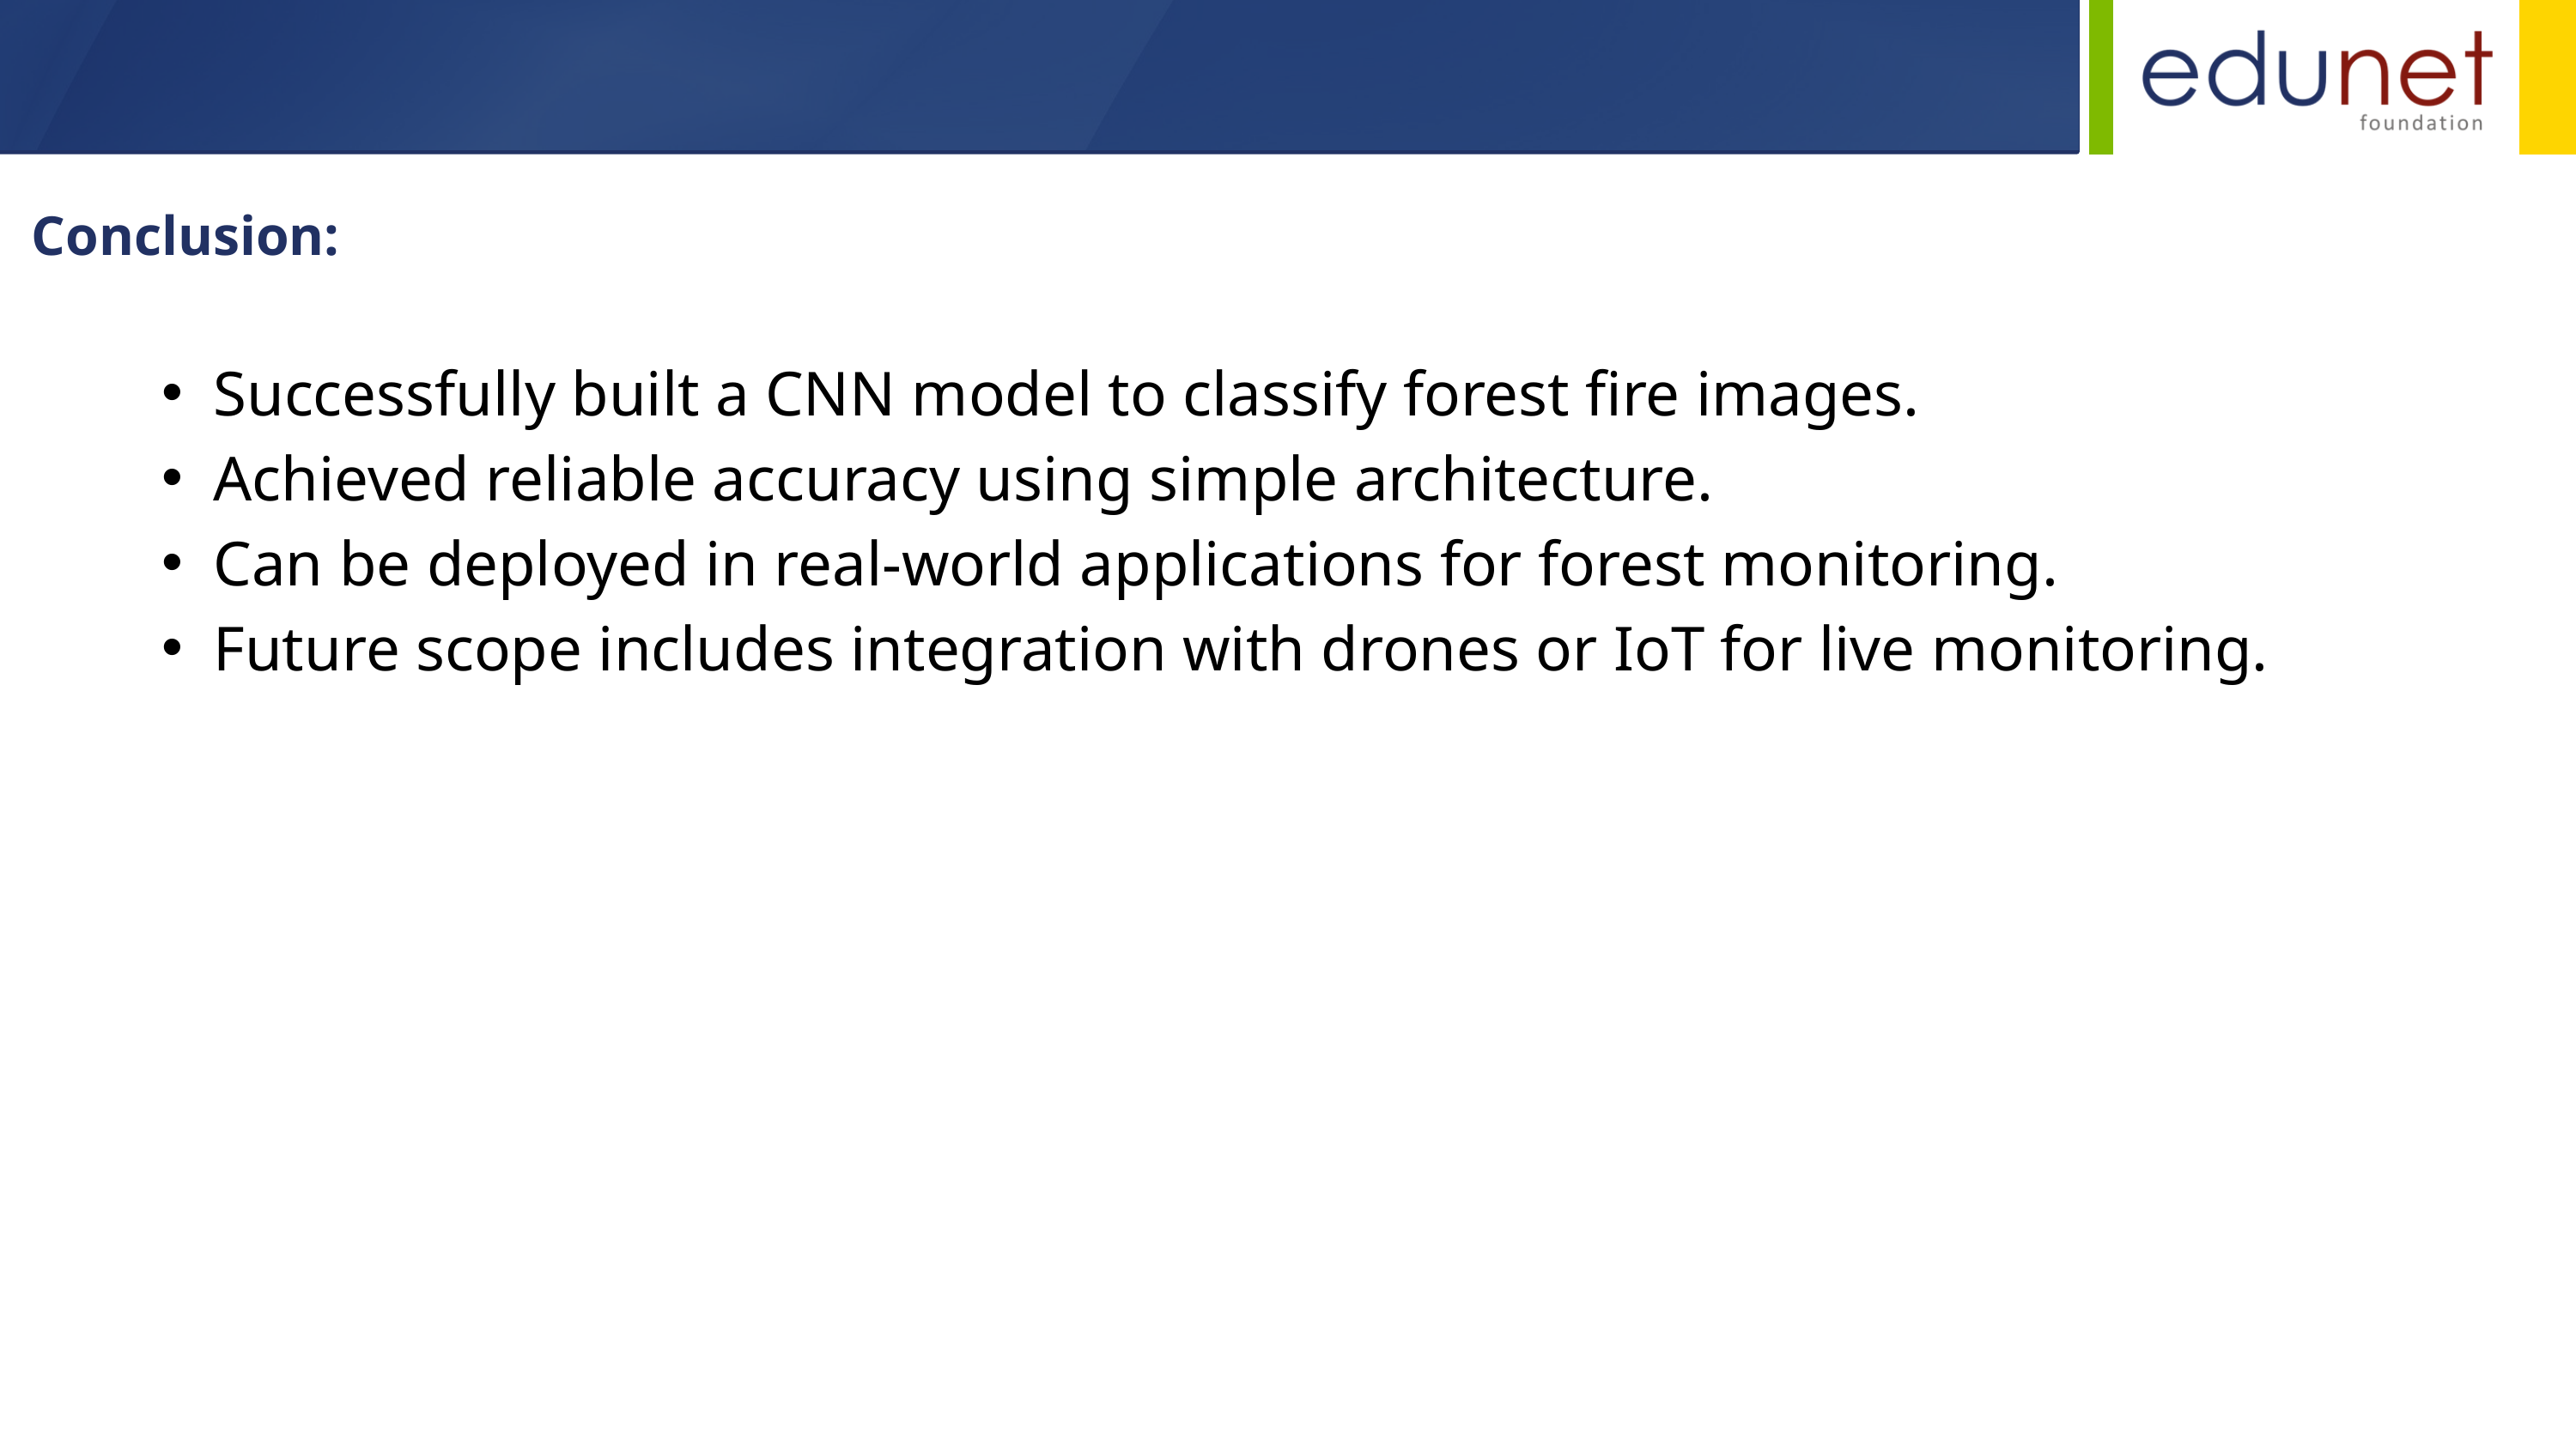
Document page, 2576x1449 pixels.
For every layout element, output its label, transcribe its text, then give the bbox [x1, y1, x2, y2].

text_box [31, 208, 1321, 294]
text_box Successfully built a CNN model to classify forest fire images. Achieved reliable accuracy using simple architecture. Can be deployed in real-world applications for forest monitoring. Future scope includes integration with drones or IoT for live monitoring. [110, 343, 2312, 769]
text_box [2088, 0, 2114, 155]
text_box [2128, 16, 2509, 138]
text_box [2519, 0, 2576, 155]
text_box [0, 0, 2081, 155]
